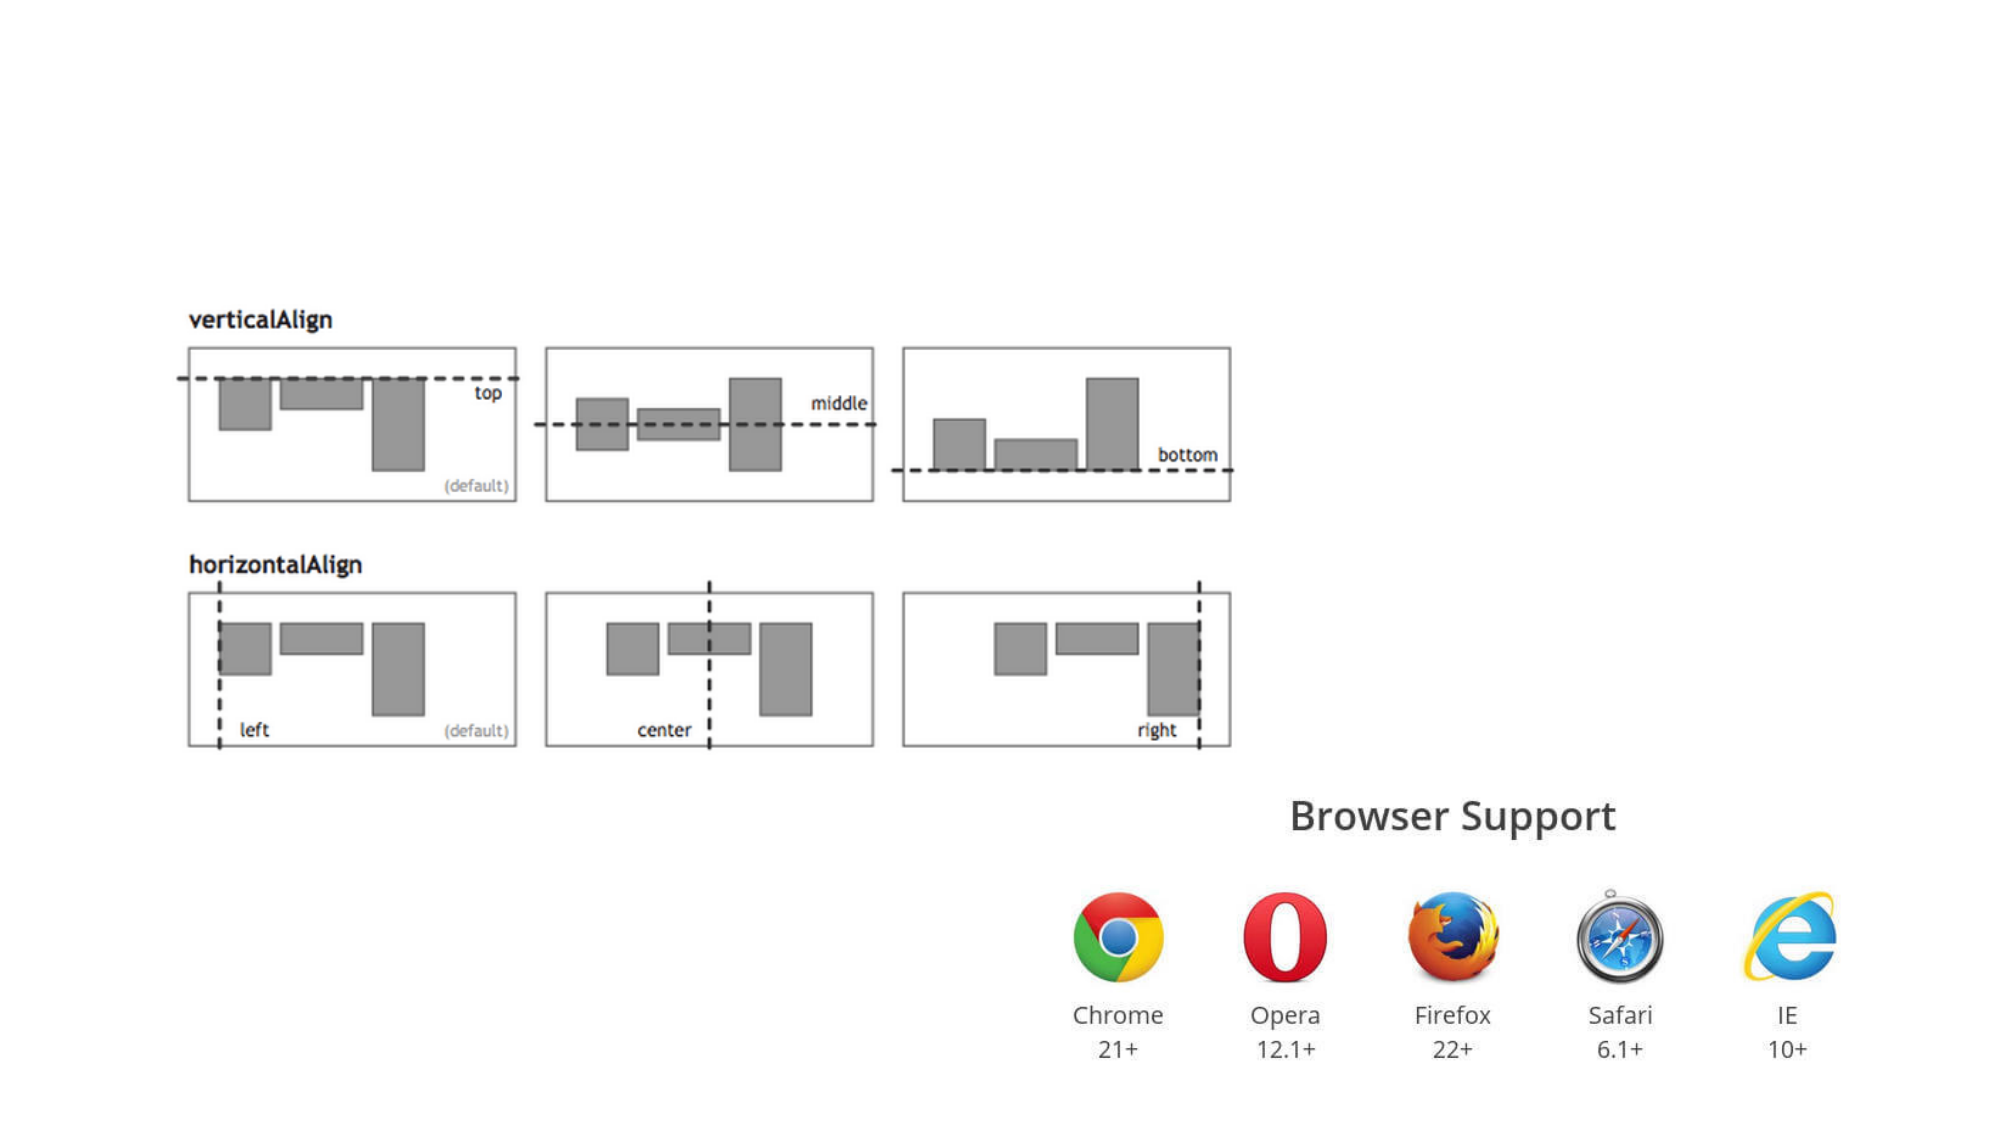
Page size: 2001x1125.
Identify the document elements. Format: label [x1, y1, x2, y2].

picture [137, 279, 2000, 1125]
